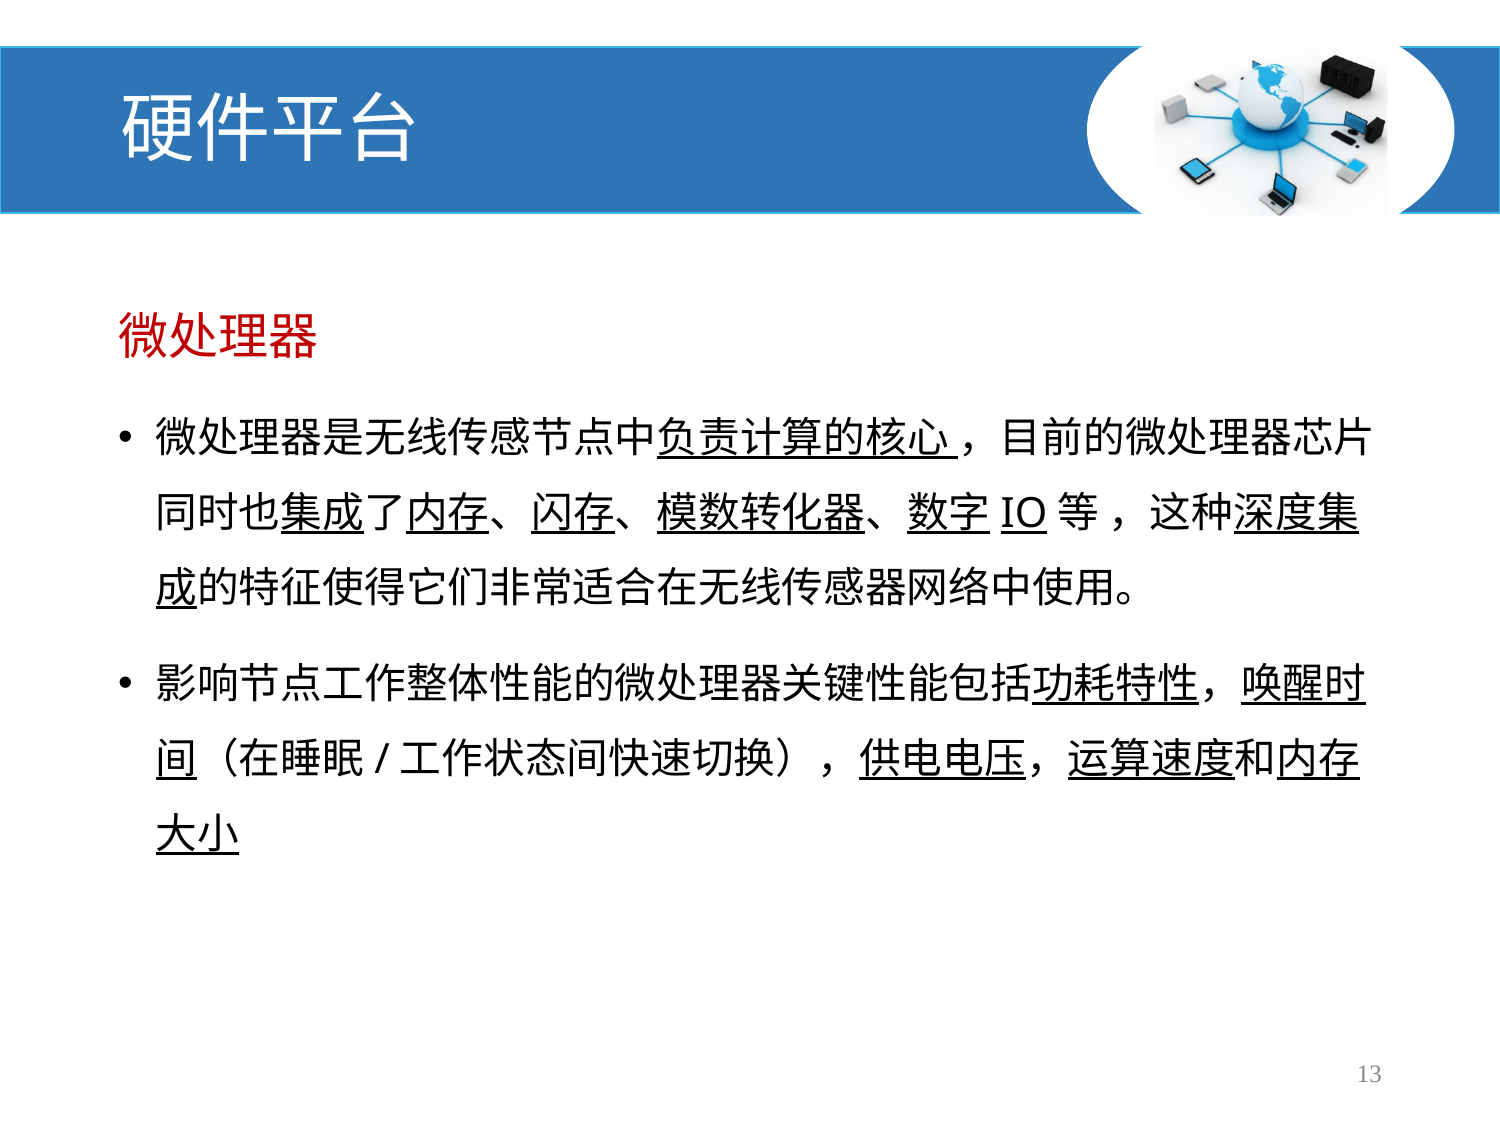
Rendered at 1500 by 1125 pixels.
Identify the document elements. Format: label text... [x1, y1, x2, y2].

title 硬件平台 [105, 50, 1060, 214]
picture [1154, 46, 1388, 216]
list 微处理器 微处理器是无线传感节点中负责计算的核心 ，目前的微处理器芯片同时也集成了内存、闪存、模数转化器、数字IO等 ，这种深度集成的特征使得它们非常适合在无线传感器网络中使用。 影响节点工作整体性能的微处理器关键性能包括功耗特性，唤醒时间（在睡眠/工作状态间快速切换），供电电压，运算速度和内存大小 [103, 297, 1397, 1012]
slide_number 13 [1059, 1042, 1397, 1103]
